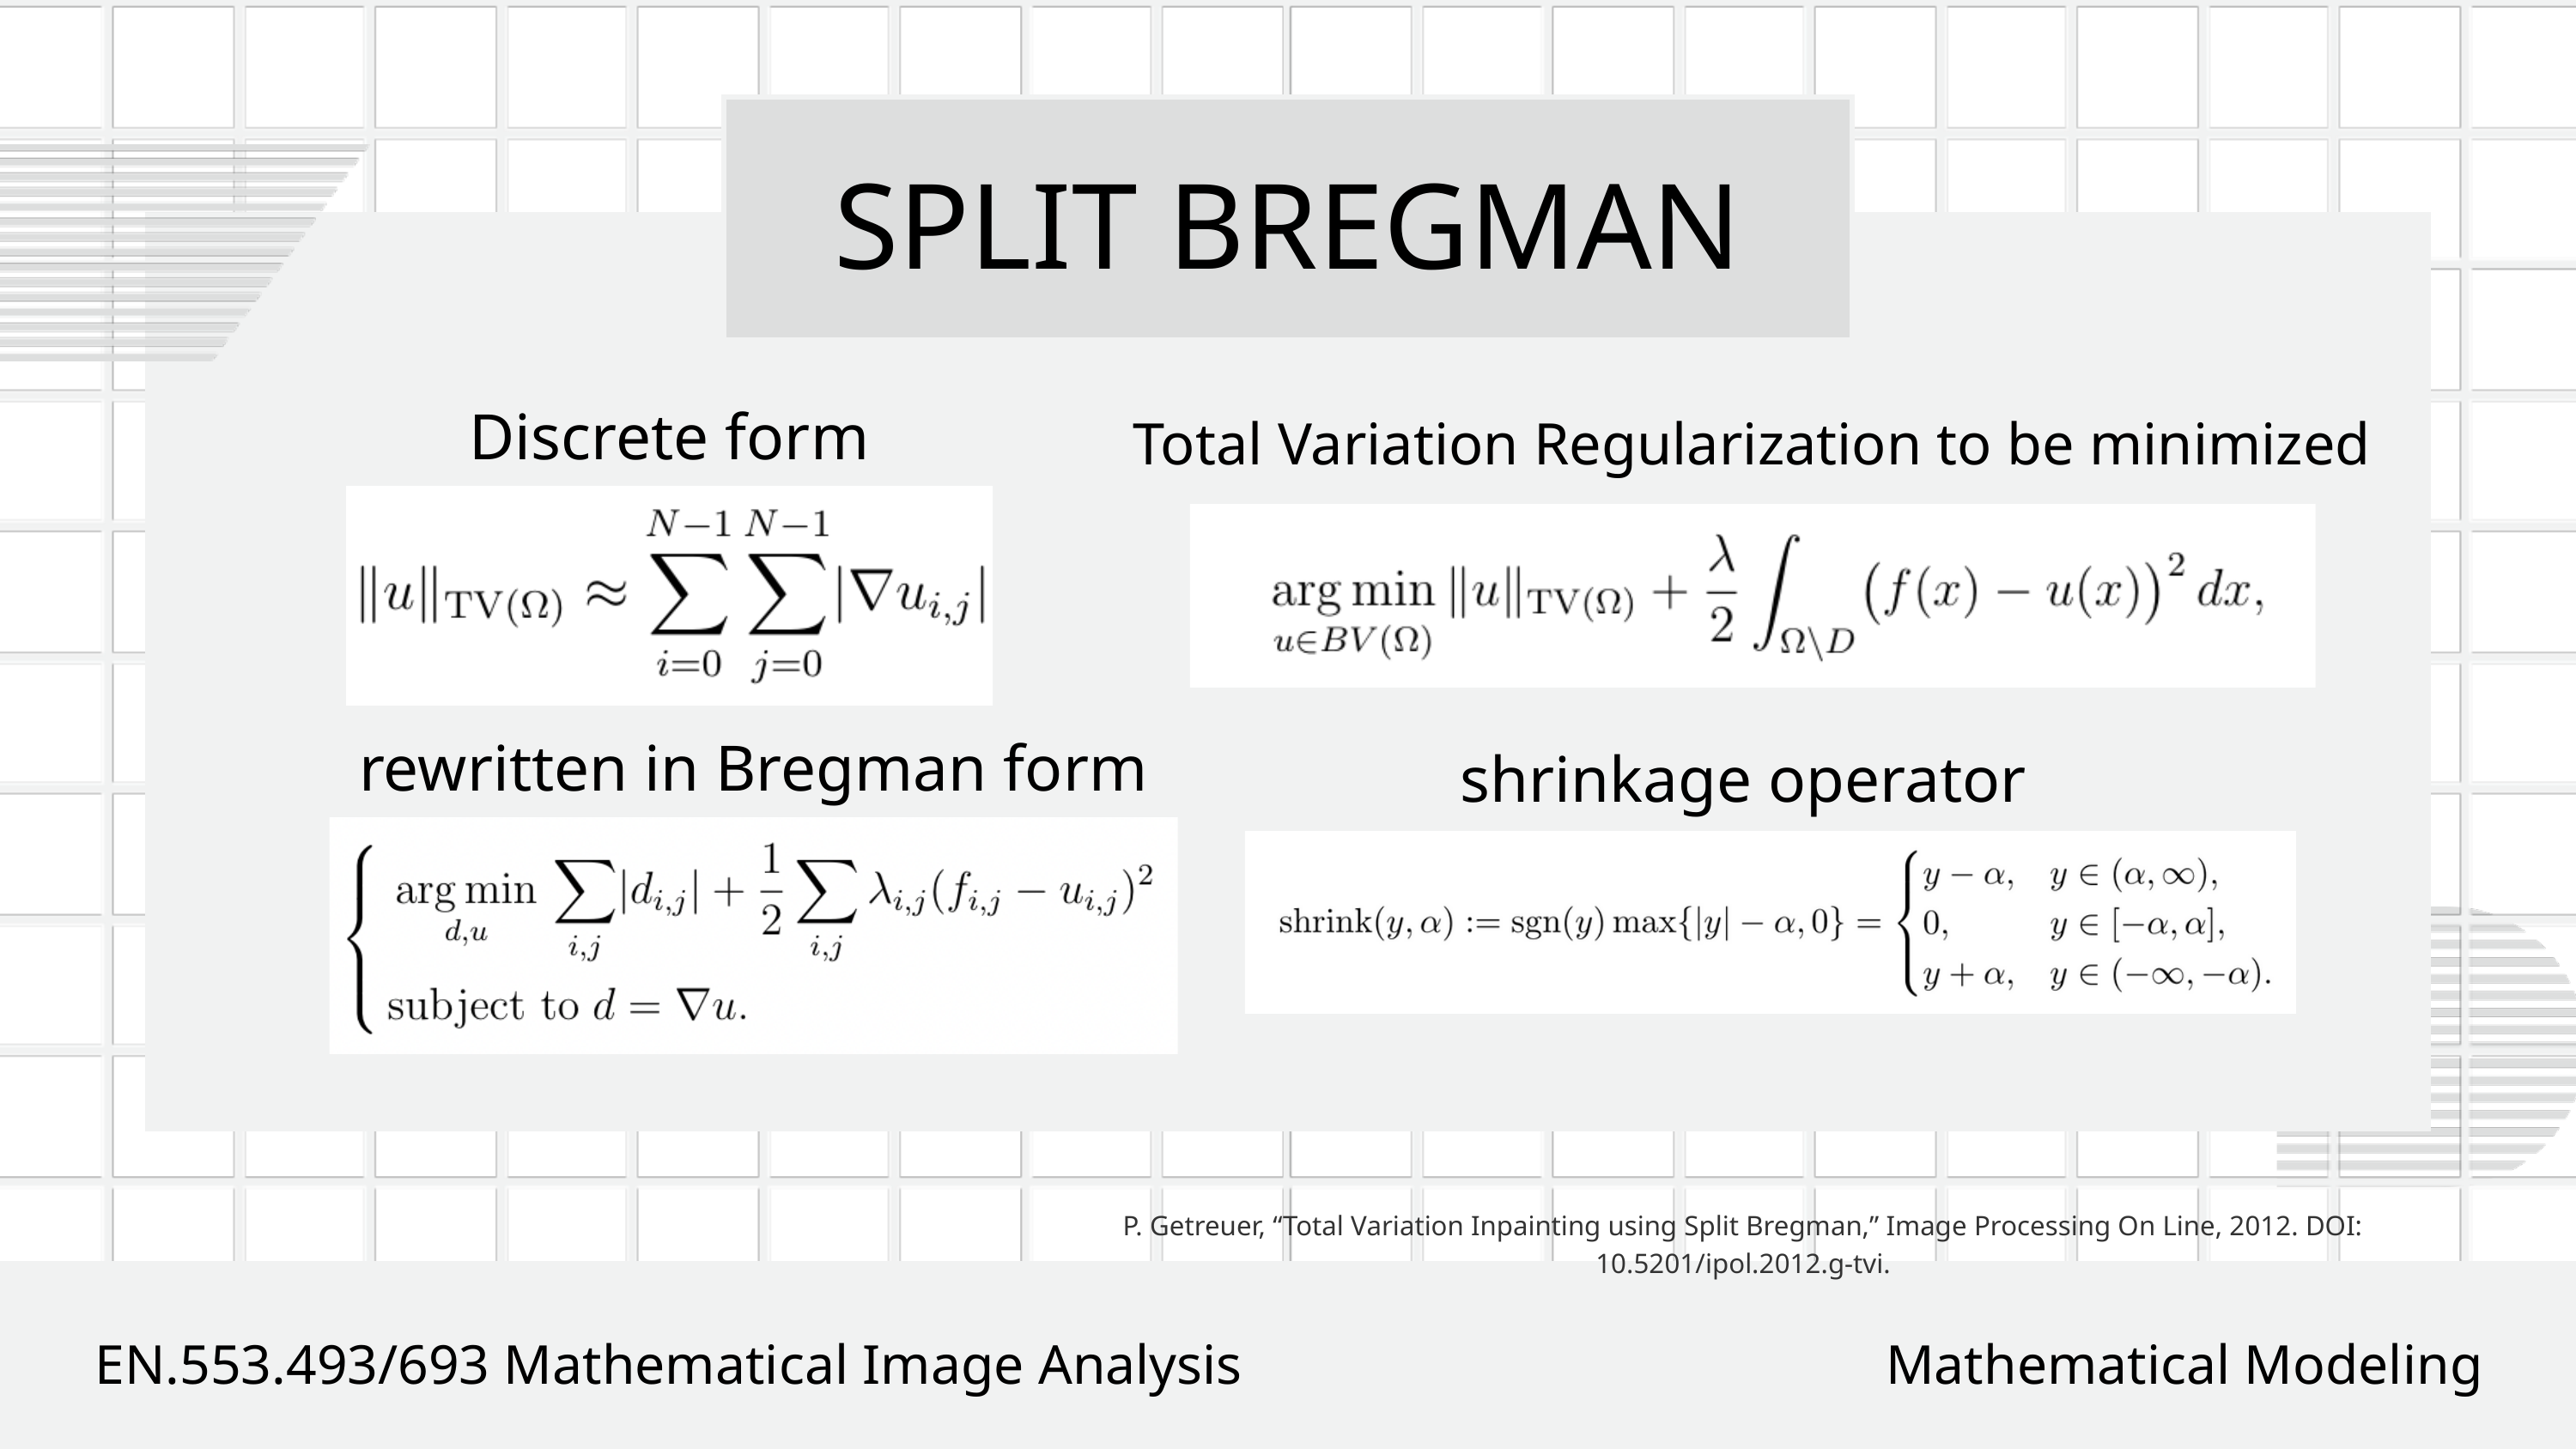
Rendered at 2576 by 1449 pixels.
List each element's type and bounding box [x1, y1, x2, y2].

text_box [0, 0, 2576, 1258]
text_box [0, 1260, 2576, 1449]
text_box [144, 211, 2432, 1131]
text_box [723, 96, 1853, 341]
